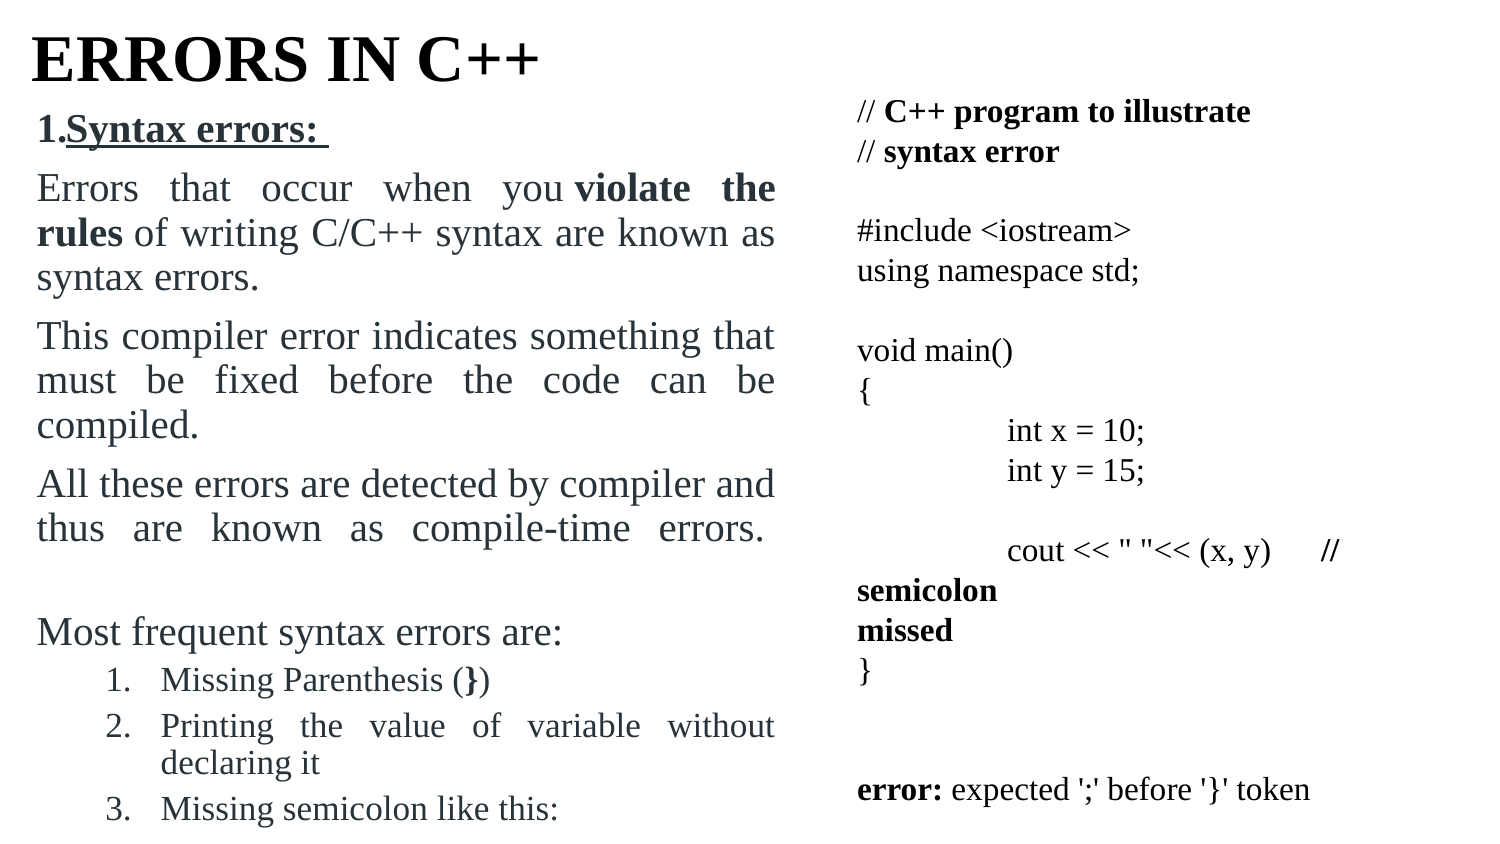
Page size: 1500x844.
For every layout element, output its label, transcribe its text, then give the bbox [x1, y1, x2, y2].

text_box // C++ program to illustrate // syntax error #include <iostream> using namespace std; void main() { int x = 10; int y = 15; cout << " "<< (x, y) // semicolon missed } error: expected ';' before '}' token [842, 81, 1475, 844]
list Syntax errors: Errors that occur when you violate the rules of writing C/C++ syntax are known as syntax errors. This compiler error indicates something that must be fixed before the code can be compiled. All these errors are detected by compiler and thus are known as compile-time errors. Most frequent syntax errors are: Missing Parenthesis (}) Printing the value of variable without declaring it Missing semicolon like this: [25, 102, 788, 844]
title ERRORS IN C++ [20, 18, 1475, 102]
